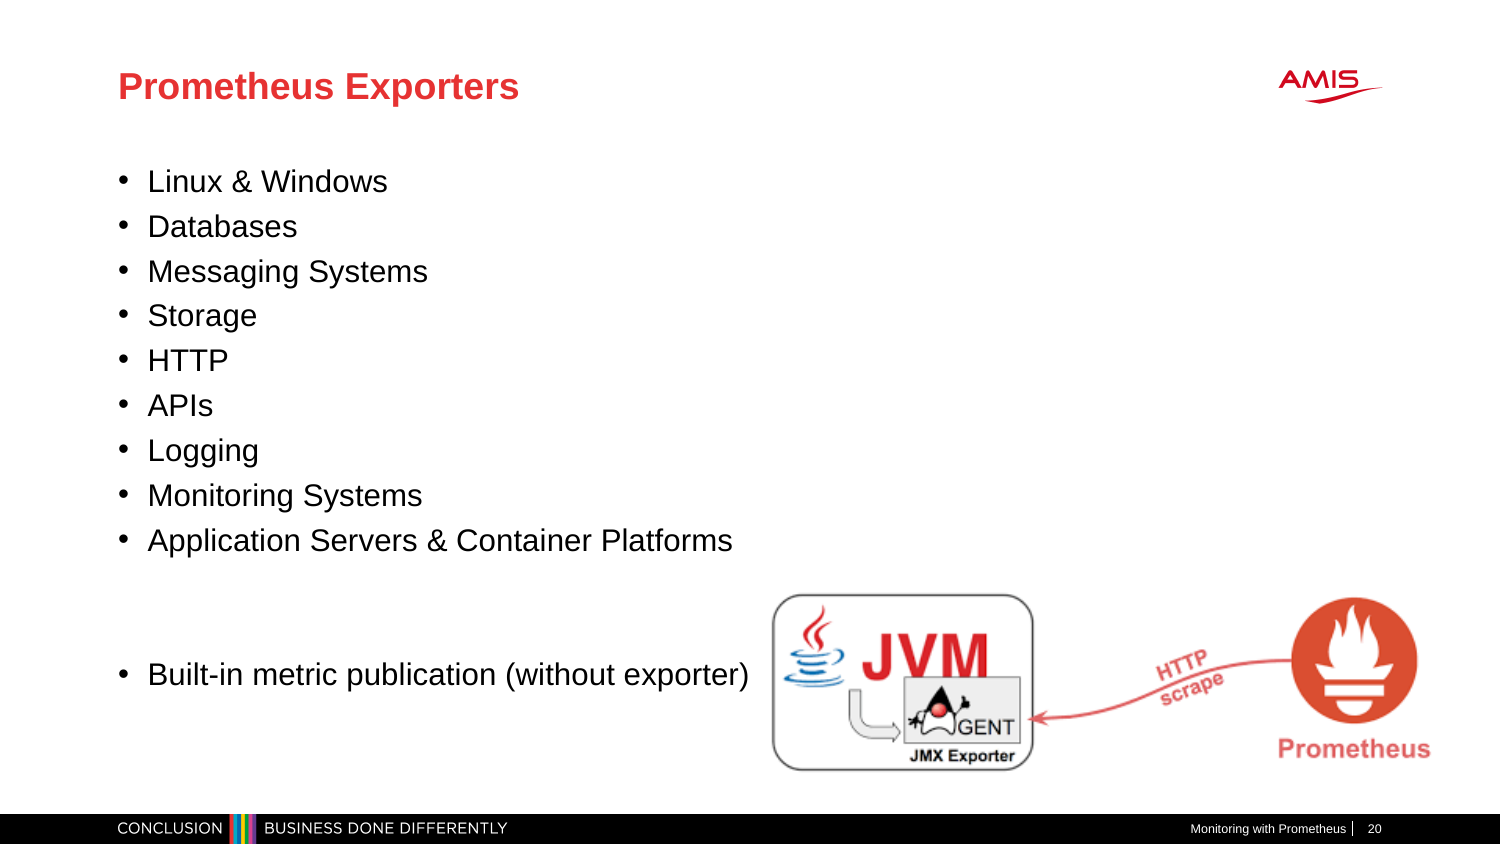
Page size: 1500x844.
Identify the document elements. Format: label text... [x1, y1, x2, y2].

footer Monitoring with Prometheus [814, 820, 1347, 839]
list Linux & Windows Databases Messaging Systems Storage HTTP APIs Logging Monitoring Systems Application Servers & Container Platforms Built-in metric publication (without exporter) [118, 153, 767, 774]
picture [1205, 58, 1388, 106]
picture [766, 590, 1439, 774]
picture [239, 814, 1500, 844]
picture [0, 814, 236, 844]
title Prometheus Exporters [118, 47, 1205, 130]
slide_number 20 [1358, 820, 1382, 839]
